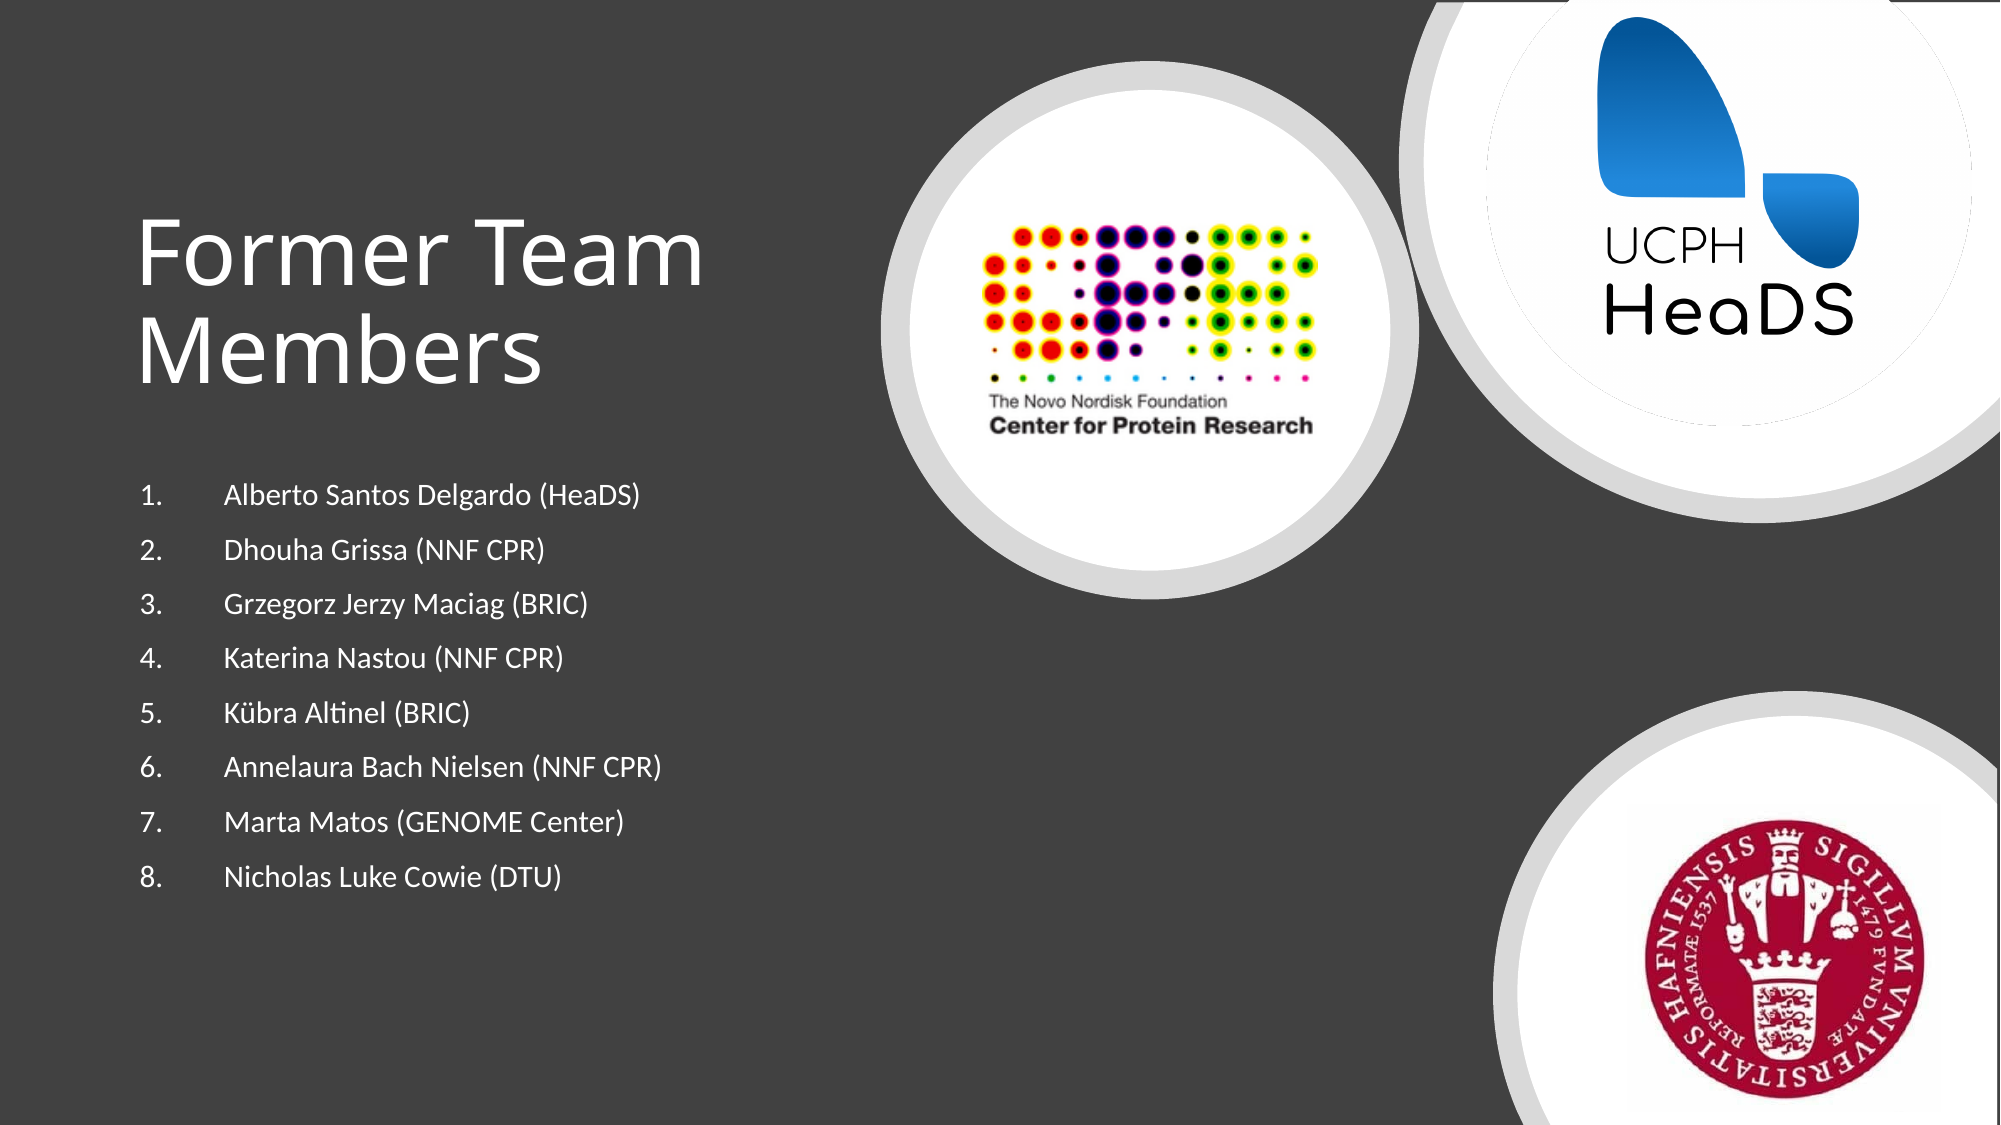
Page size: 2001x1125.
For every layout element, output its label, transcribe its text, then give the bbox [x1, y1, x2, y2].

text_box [880, 60, 1420, 600]
picture [982, 162, 1318, 498]
picture [1485, 0, 1972, 426]
list Alberto Santos Delgardo (HeaDS) Dhouha Grissa (NNF CPR) Grzegorz Jerzy Maciag (BRIC) Katerina Nastou (NNF CPR) Kübra Altinel (BRIC) Annelaura Bach Nielsen (NNF CPR) Marta Matos (GENOME Center) Nicholas Luke Cowie (DTU) [131, 470, 881, 994]
title Former Team Members [126, 195, 880, 415]
picture [1626, 803, 1941, 1113]
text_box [1492, 690, 1998, 1125]
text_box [1398, 2, 2000, 524]
